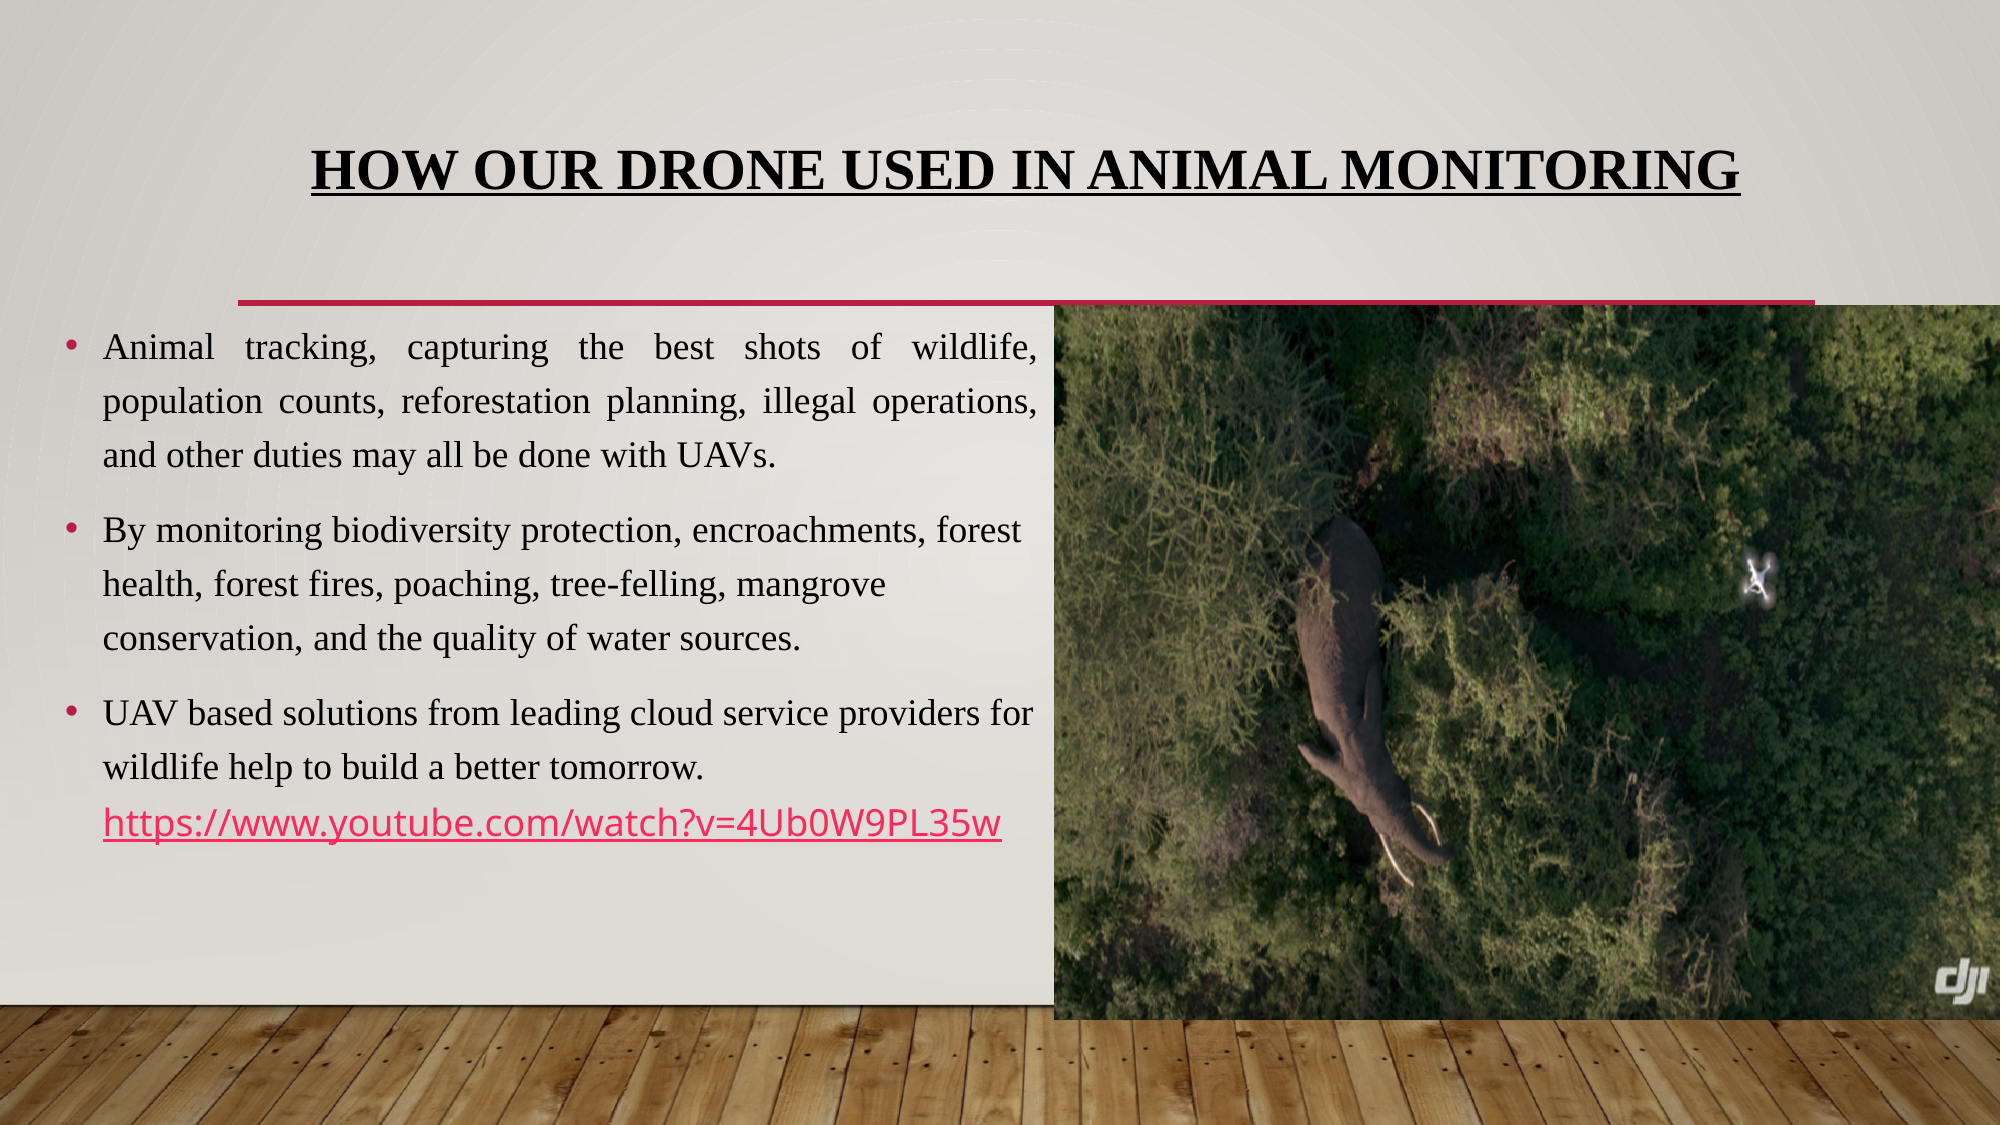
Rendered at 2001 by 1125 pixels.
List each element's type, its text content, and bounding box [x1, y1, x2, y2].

title How our drone used in animal monitoring [238, 131, 1814, 305]
text_box https://www.youtube.com/watch?v=4Ub0W9PL35w [87, 791, 1017, 858]
picture [0, 305, 2000, 1125]
list Animal tracking, capturing the best shots of wildlife, population counts, reforestation planning, illegal operations, and other duties may all be done with UAVs. By monitoring biodiversity protection, encroachments, forest health, forest fires, poaching, tree-felling, mangrove conservation, and the quality of water sources. UAV based solutions from leading cloud service providers for wildlife help to build a better tomorrow. [50, 305, 1053, 1020]
